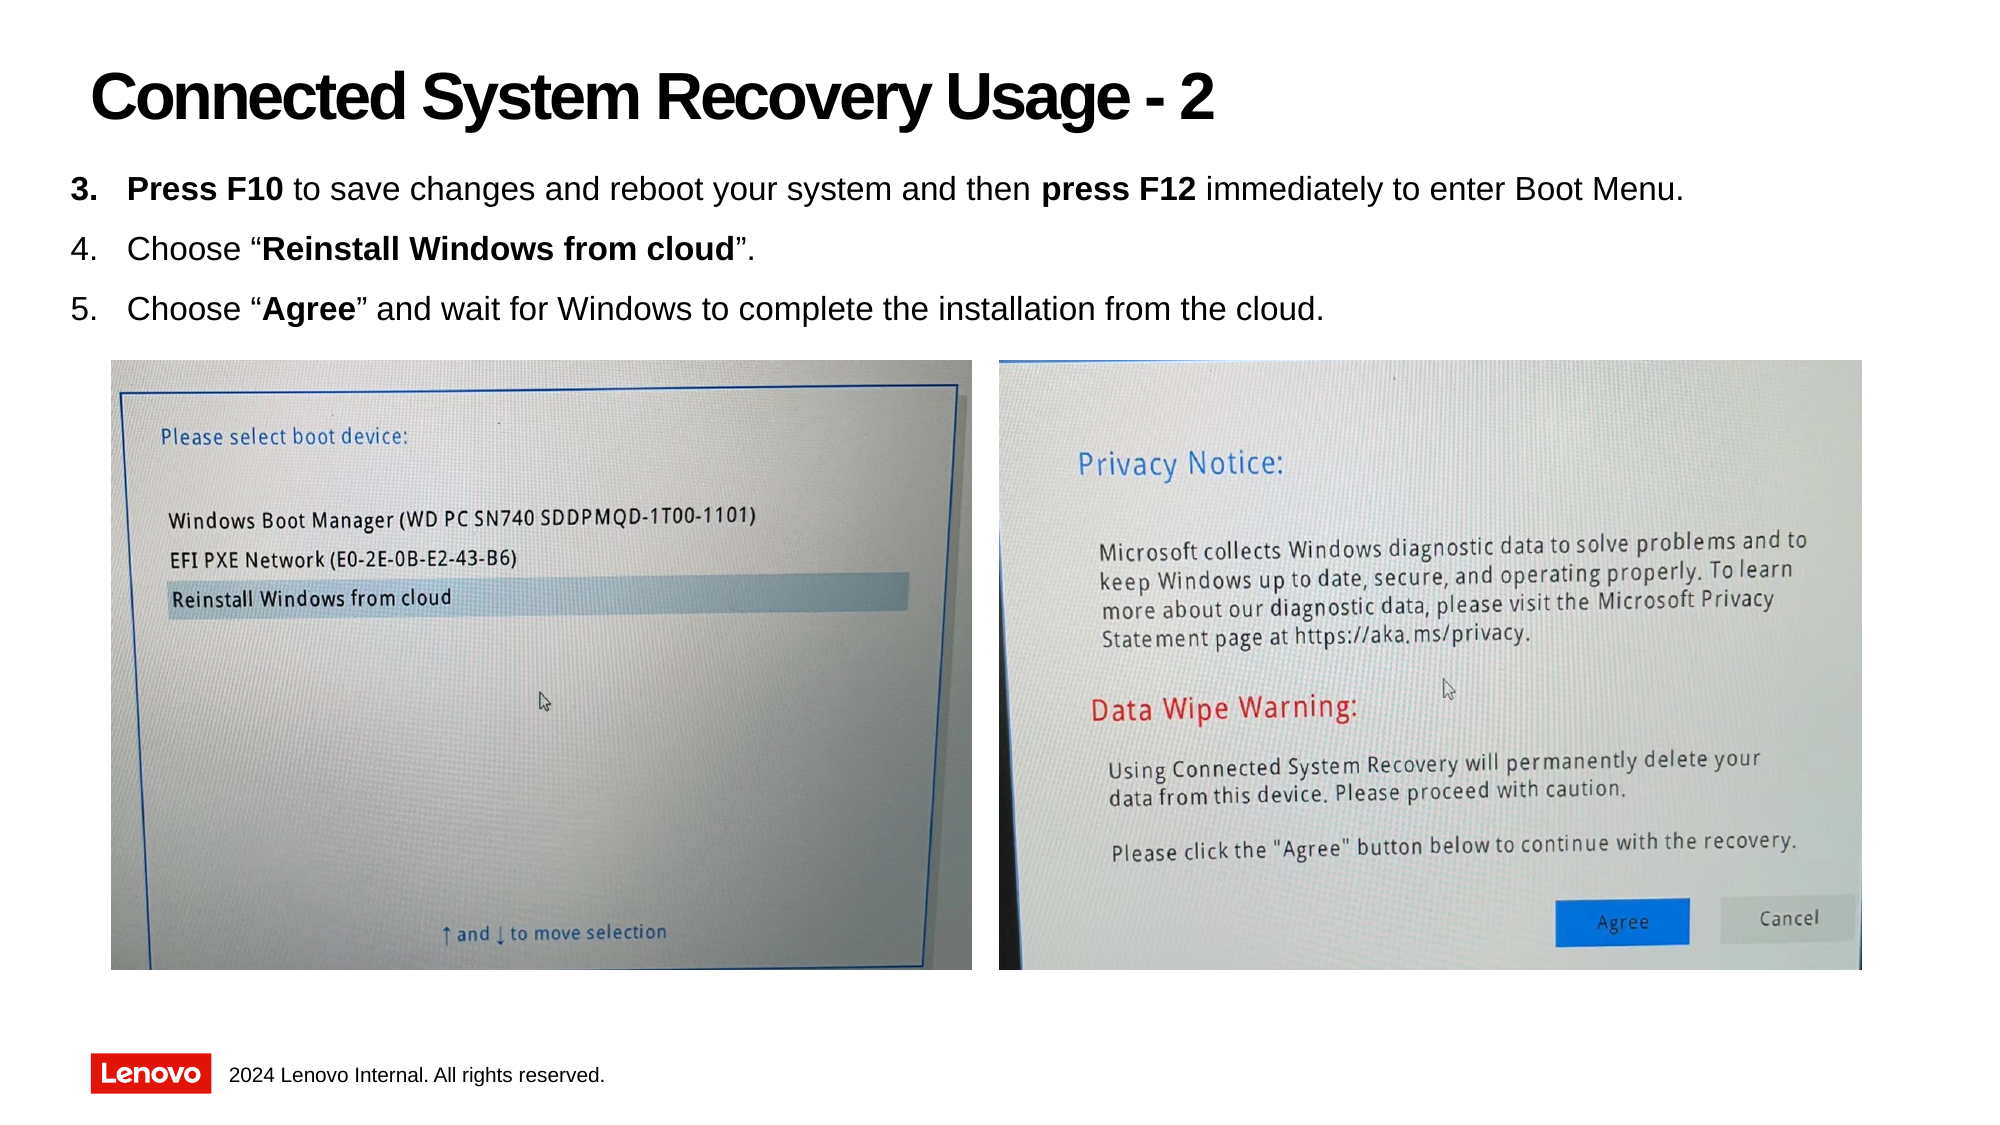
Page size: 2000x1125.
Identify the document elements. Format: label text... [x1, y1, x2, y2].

text_box Press F10 to save changes and reboot your system and then press F12 immediately to enter Boot Menu. Choose “Reinstall Windows from cloud”. Choose “Agree” and wait for Windows to complete the installation from the cloud. [55, 139, 1933, 334]
picture [111, 360, 972, 970]
picture [999, 360, 1862, 970]
title Connected System Recovery Usage - 2 [90, 66, 1907, 152]
